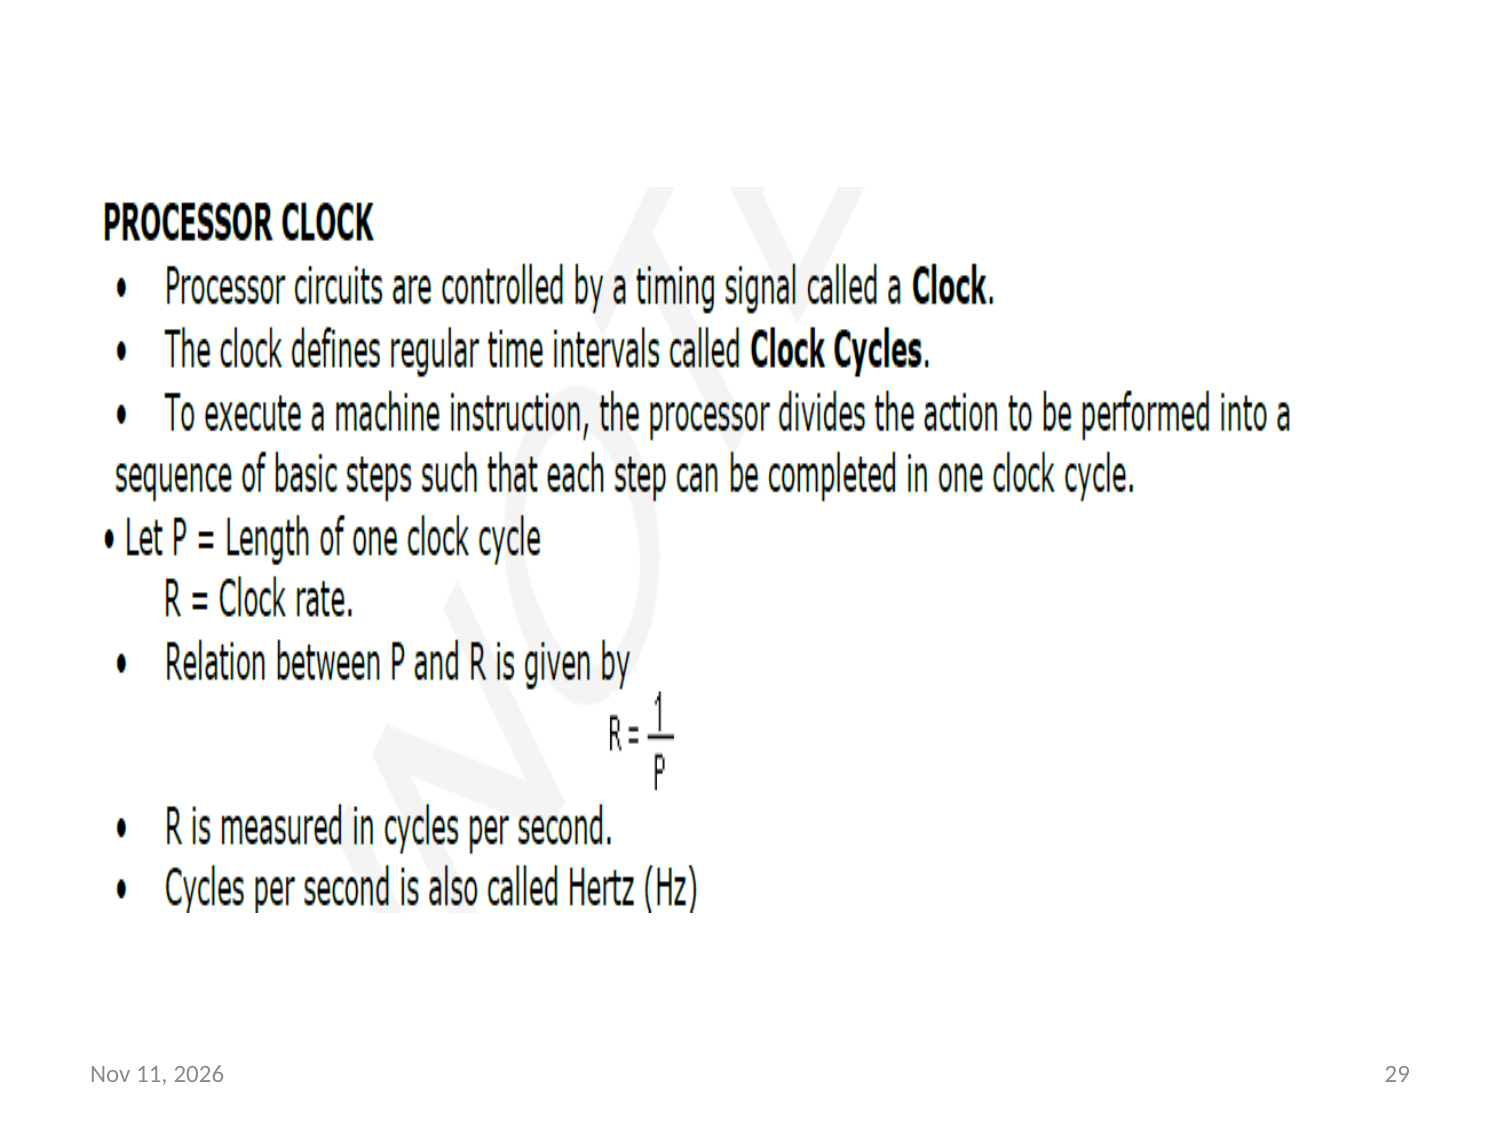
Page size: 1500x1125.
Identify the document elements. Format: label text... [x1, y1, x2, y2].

slide_number 14-Aug-19 [75, 1042, 425, 1103]
title [74, 44, 1426, 1101]
slide_number 29 [1074, 1042, 1425, 1103]
picture [87, 187, 1426, 913]
